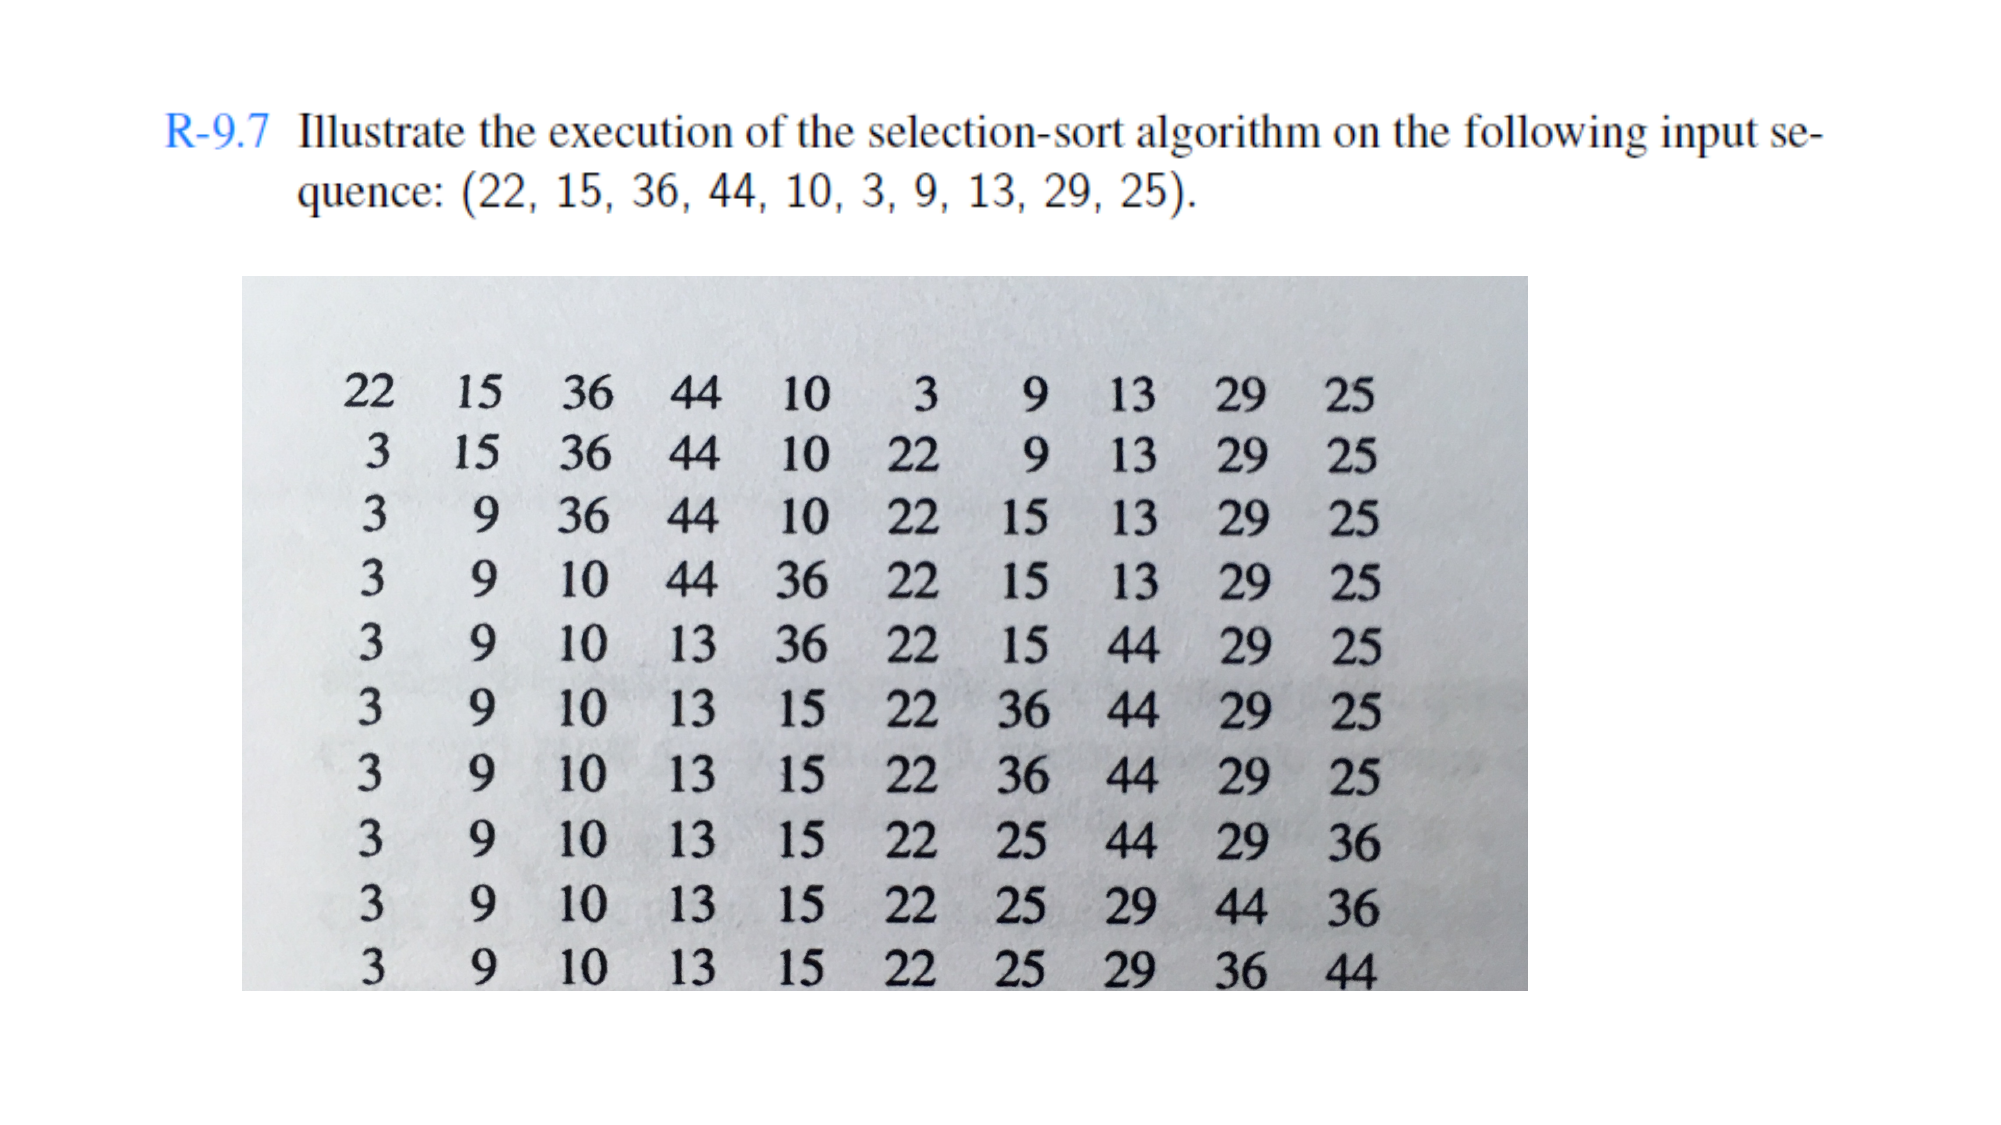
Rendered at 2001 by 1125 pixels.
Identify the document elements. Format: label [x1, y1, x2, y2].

list [241, 276, 1528, 991]
picture [137, 84, 1857, 231]
